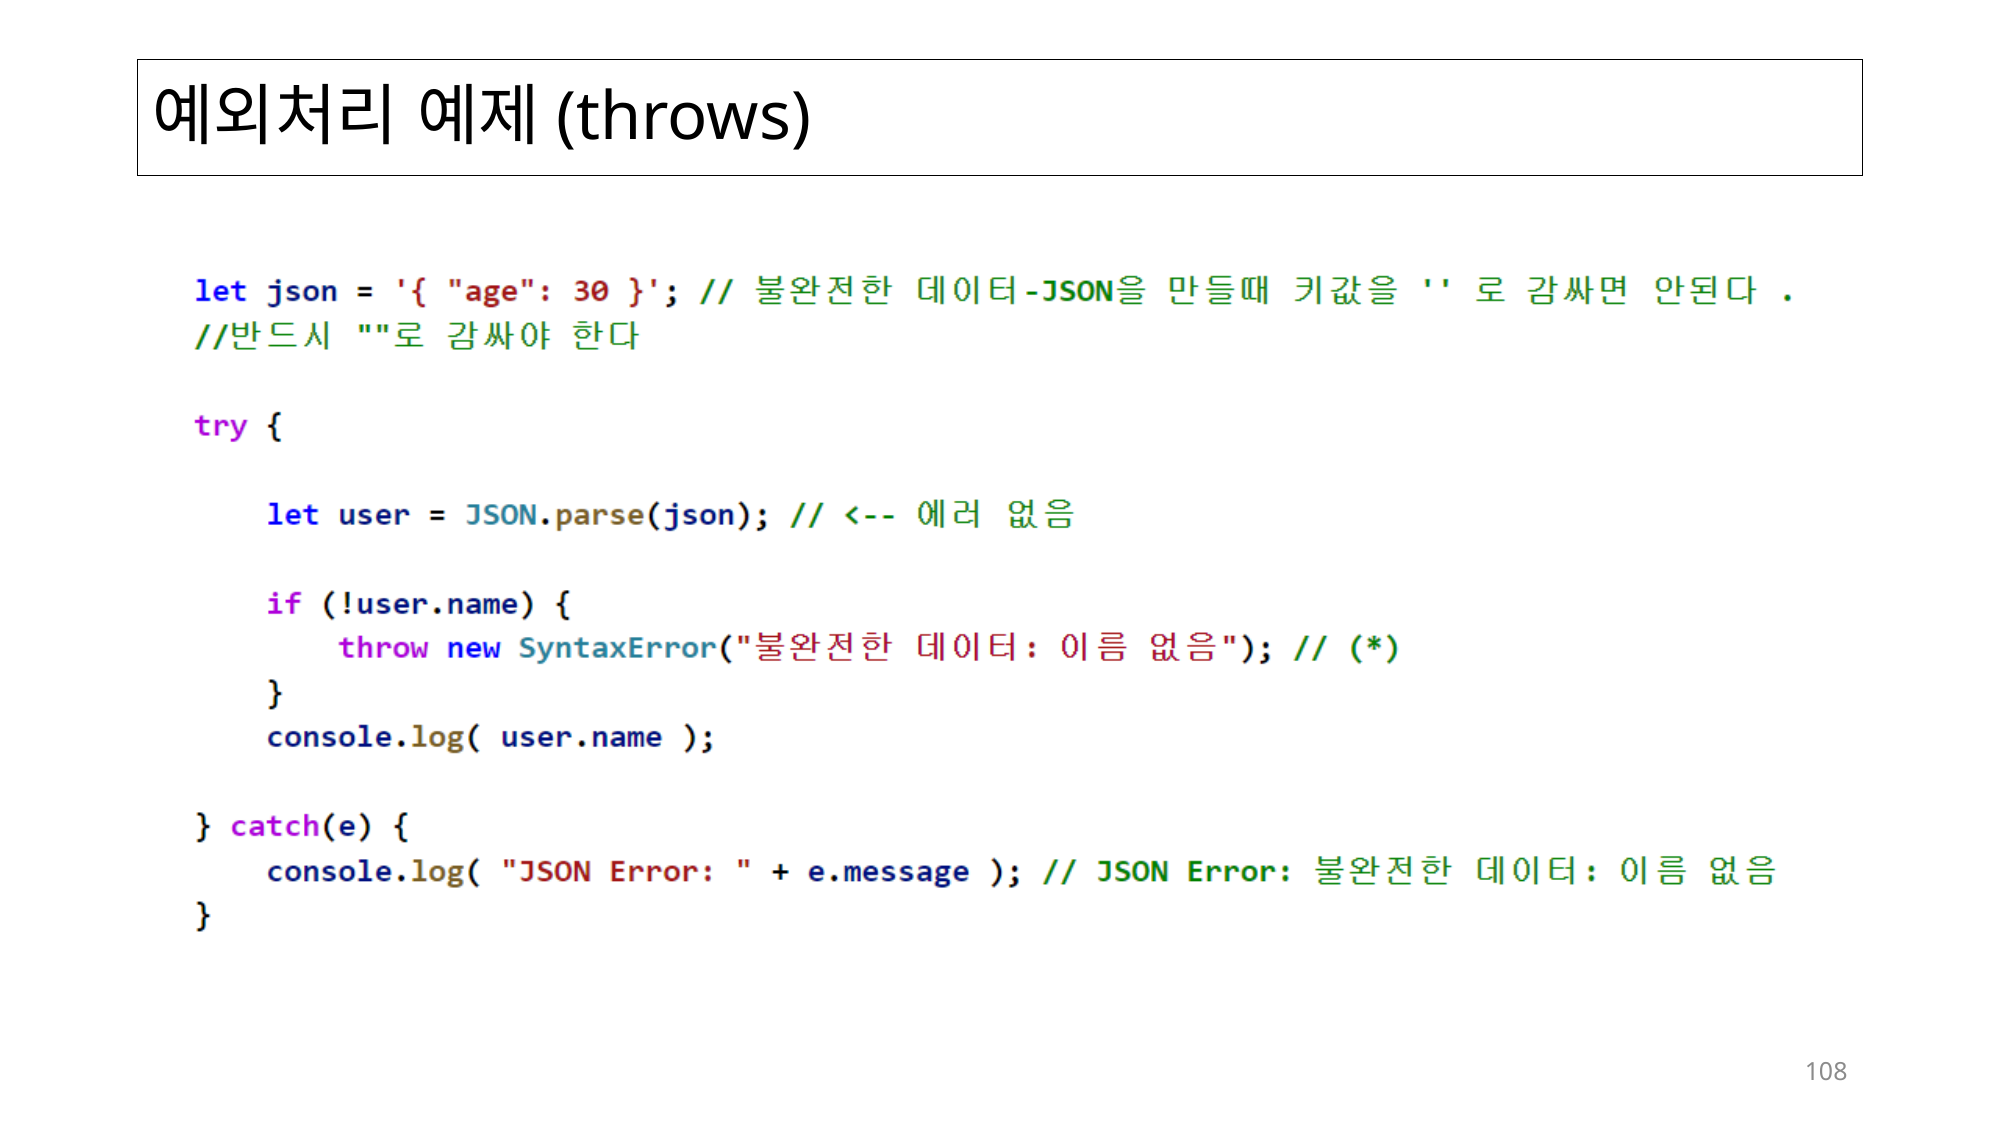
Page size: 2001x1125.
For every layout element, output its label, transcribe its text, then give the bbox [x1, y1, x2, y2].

title 예외처리 예제(throws) [137, 59, 1863, 176]
slide_number 108 [1412, 1042, 1863, 1103]
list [153, 270, 1847, 941]
